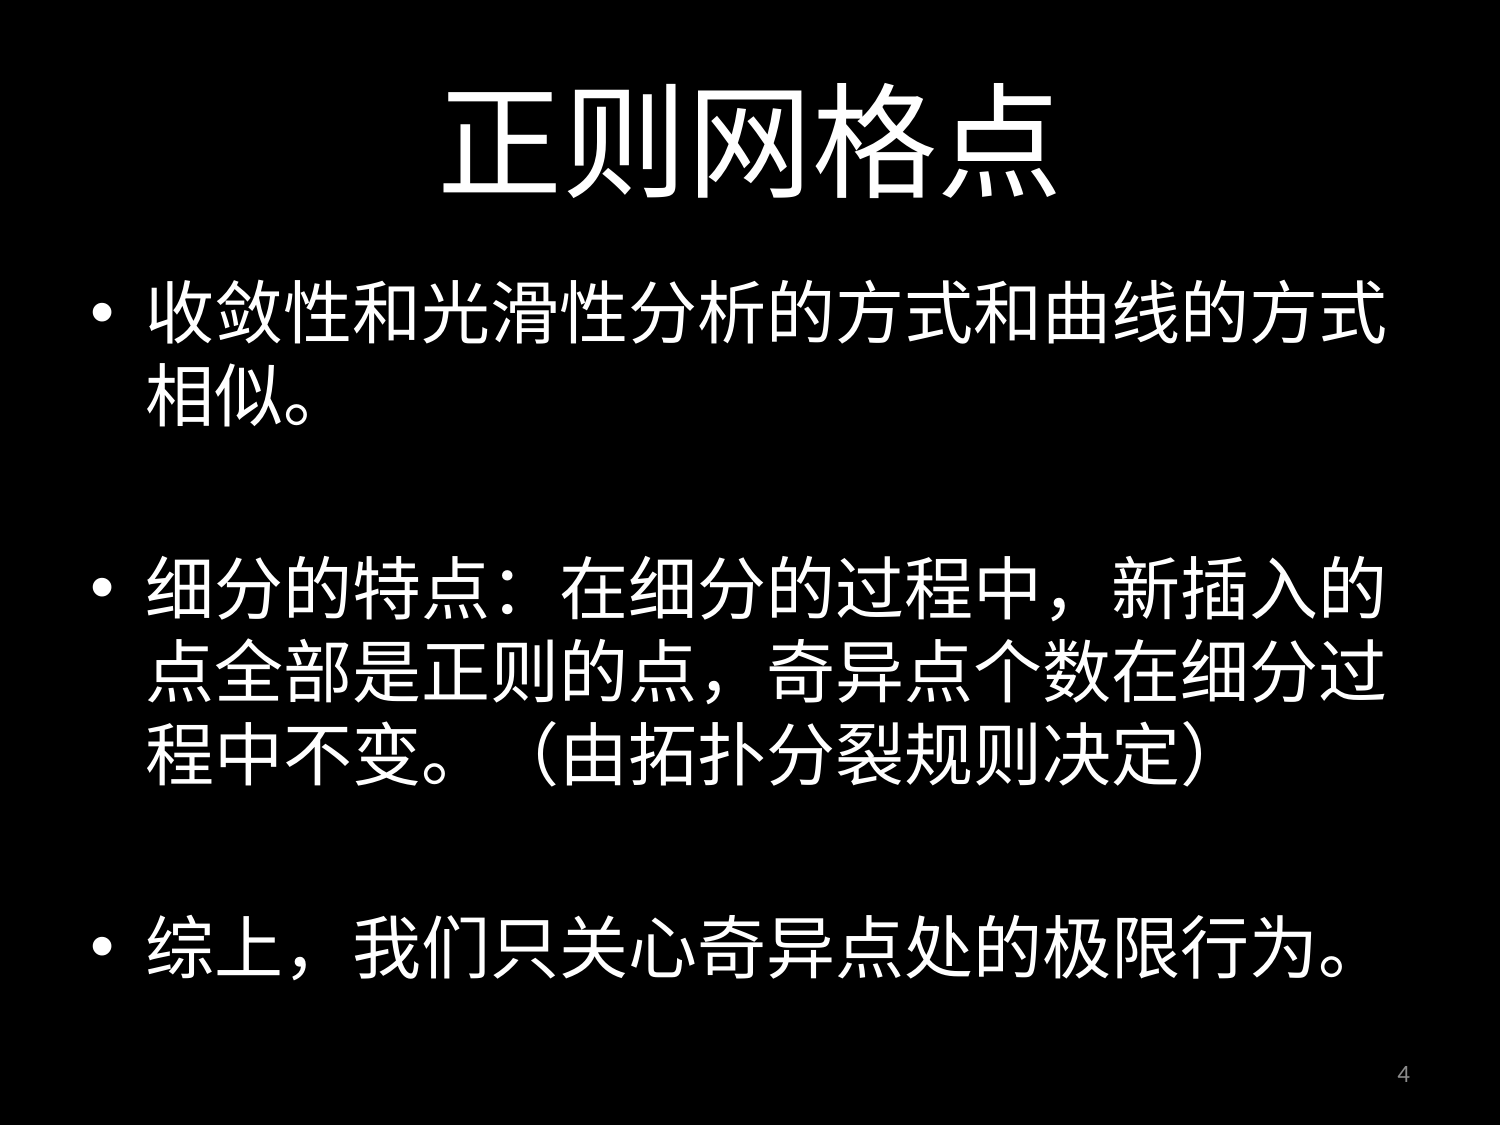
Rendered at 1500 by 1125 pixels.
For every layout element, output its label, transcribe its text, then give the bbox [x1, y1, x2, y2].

title 正则网格点 [75, 45, 1425, 233]
list 收敛性和光滑性分析的方式和曲线的方式相似。 细分的特点：在细分的过程中，新插入的点全部是正则的点，奇异点个数在细分过程中不变。（由拓扑分裂规则决定） 综上，我们只关心奇异点处的极限行为。 [75, 262, 1425, 1005]
slide_number 4 [1074, 1042, 1425, 1103]
